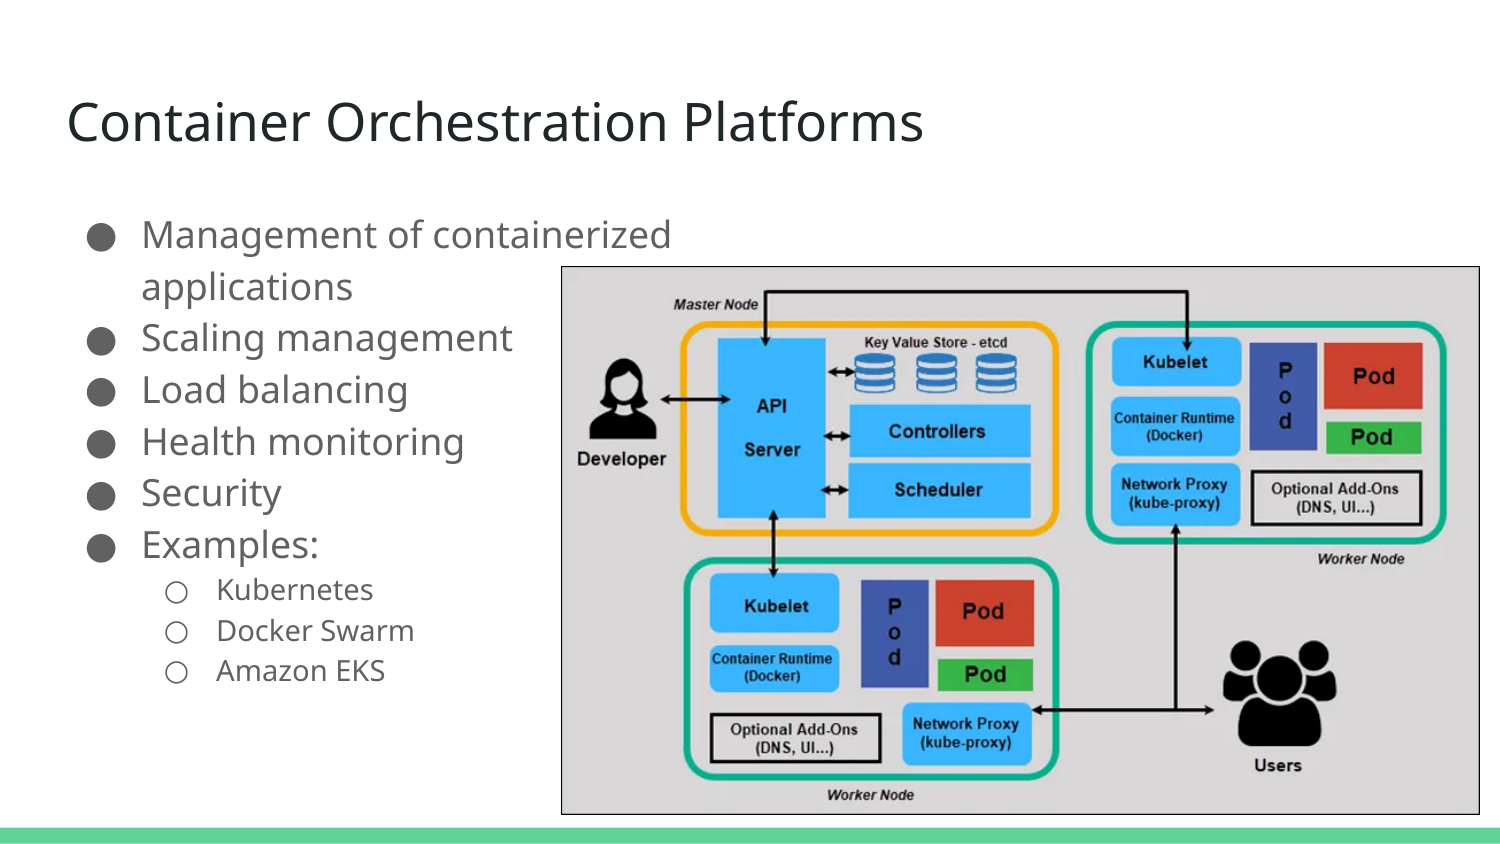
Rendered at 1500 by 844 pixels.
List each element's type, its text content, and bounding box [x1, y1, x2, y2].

title Container Orchestration Platforms [51, 72, 1449, 167]
picture [561, 265, 1480, 815]
list Management of containerized applications Scaling management Load balancing Health monitoring Security Examples: Kubernetes Docker Swarm Amazon EKS [51, 189, 846, 750]
